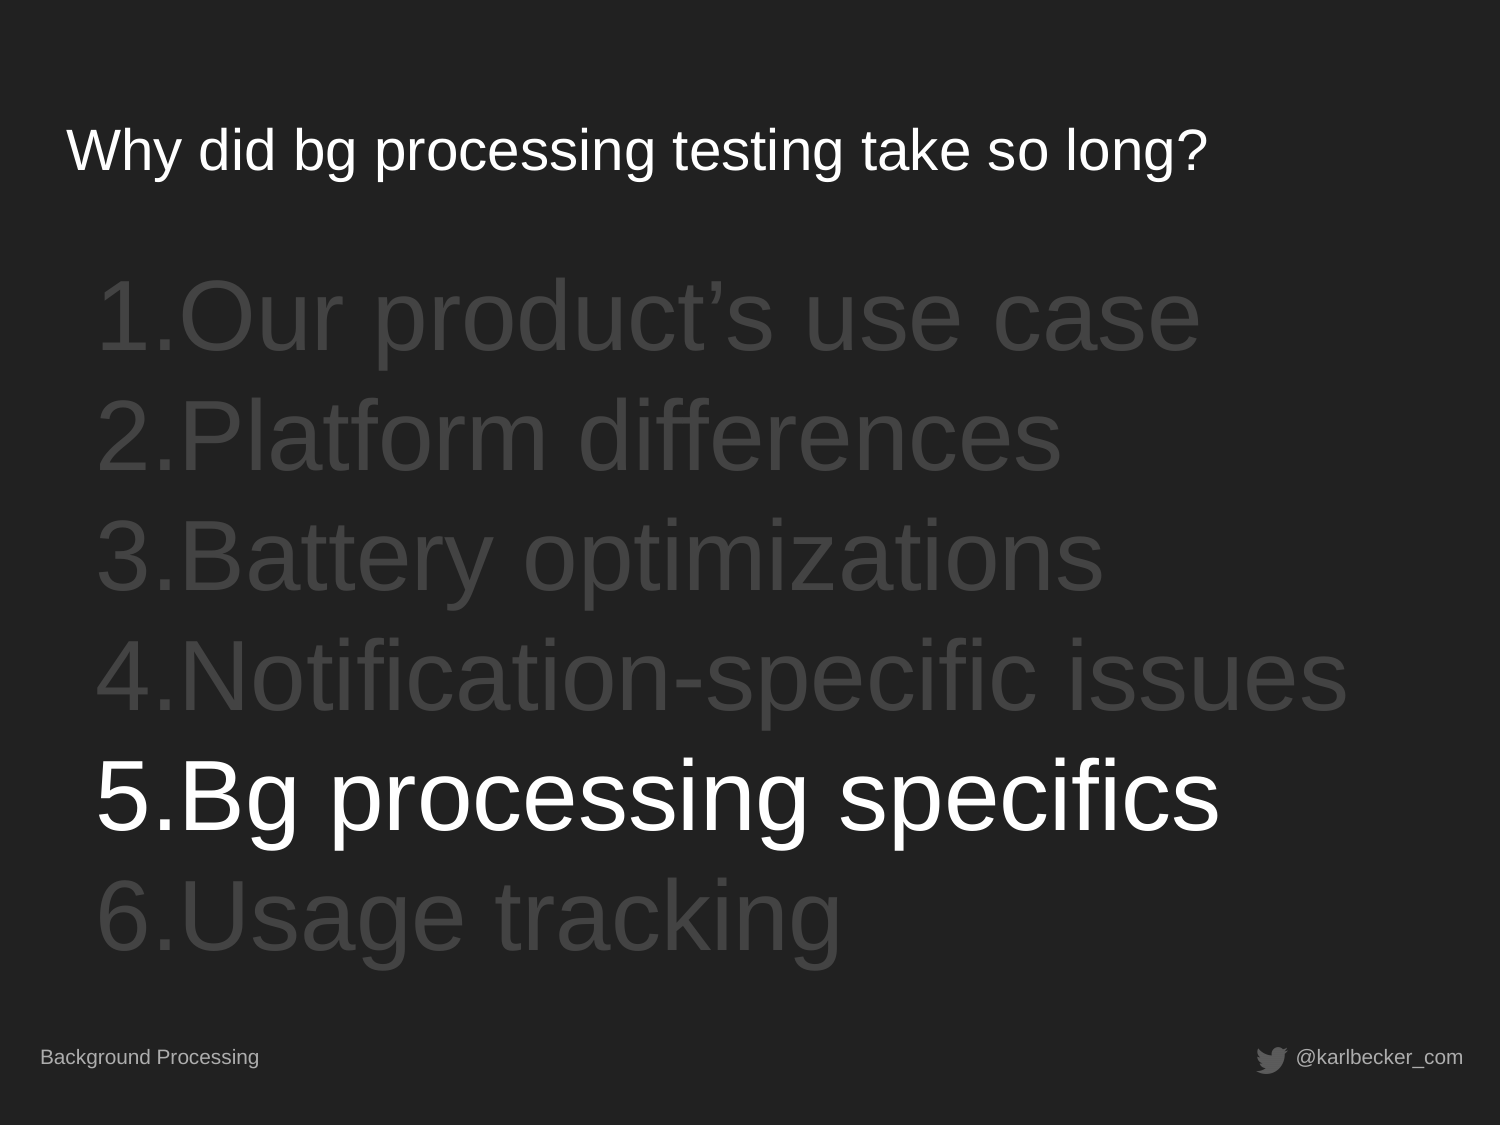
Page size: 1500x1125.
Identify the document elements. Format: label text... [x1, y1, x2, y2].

title Why did bg processing testing take so long? [51, 97, 1449, 223]
title Our product’s use case Platform differences Battery optimizations Notification-specific issues Bg processing specifics Usage tracking [80, 235, 1450, 994]
picture [1256, 1044, 1288, 1077]
